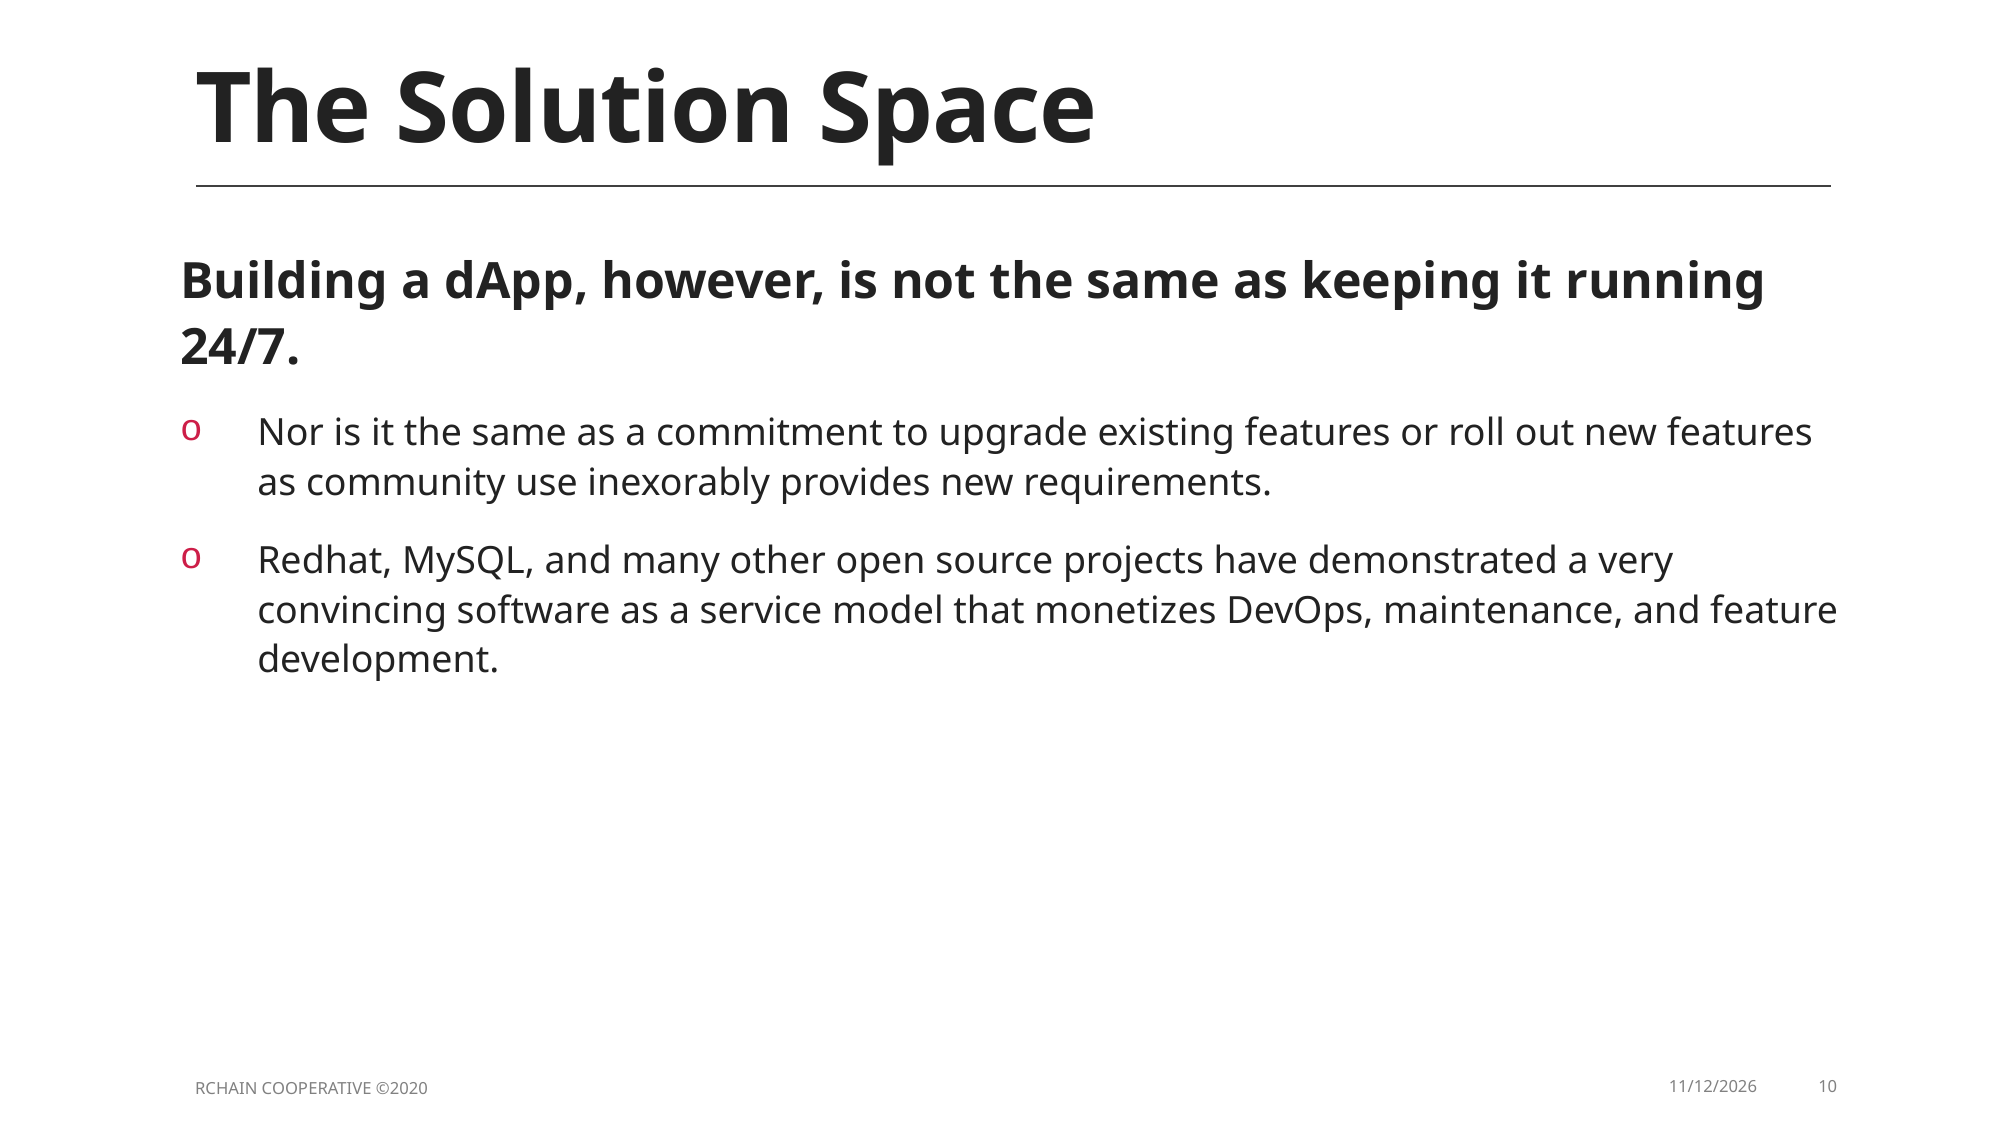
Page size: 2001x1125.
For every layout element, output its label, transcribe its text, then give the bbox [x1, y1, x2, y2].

footer Rchain Cooperative ©2020 [180, 1057, 1299, 1118]
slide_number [1348, 1057, 1773, 1118]
list Building a dApp, however, is not the same as keeping it running 24/7. Nor is it the same as a commitment to upgrade existing features or roll out new features as community use inexorably provides new requirements. Redhat, MySQL, and many other open source projects have demonstrated a very convincing software as a service model that monetizes DevOps, maintenance, and feature development. [179, 235, 1859, 721]
slide_number 10 [1803, 1057, 1932, 1118]
title The Solution Space [180, 16, 1830, 172]
